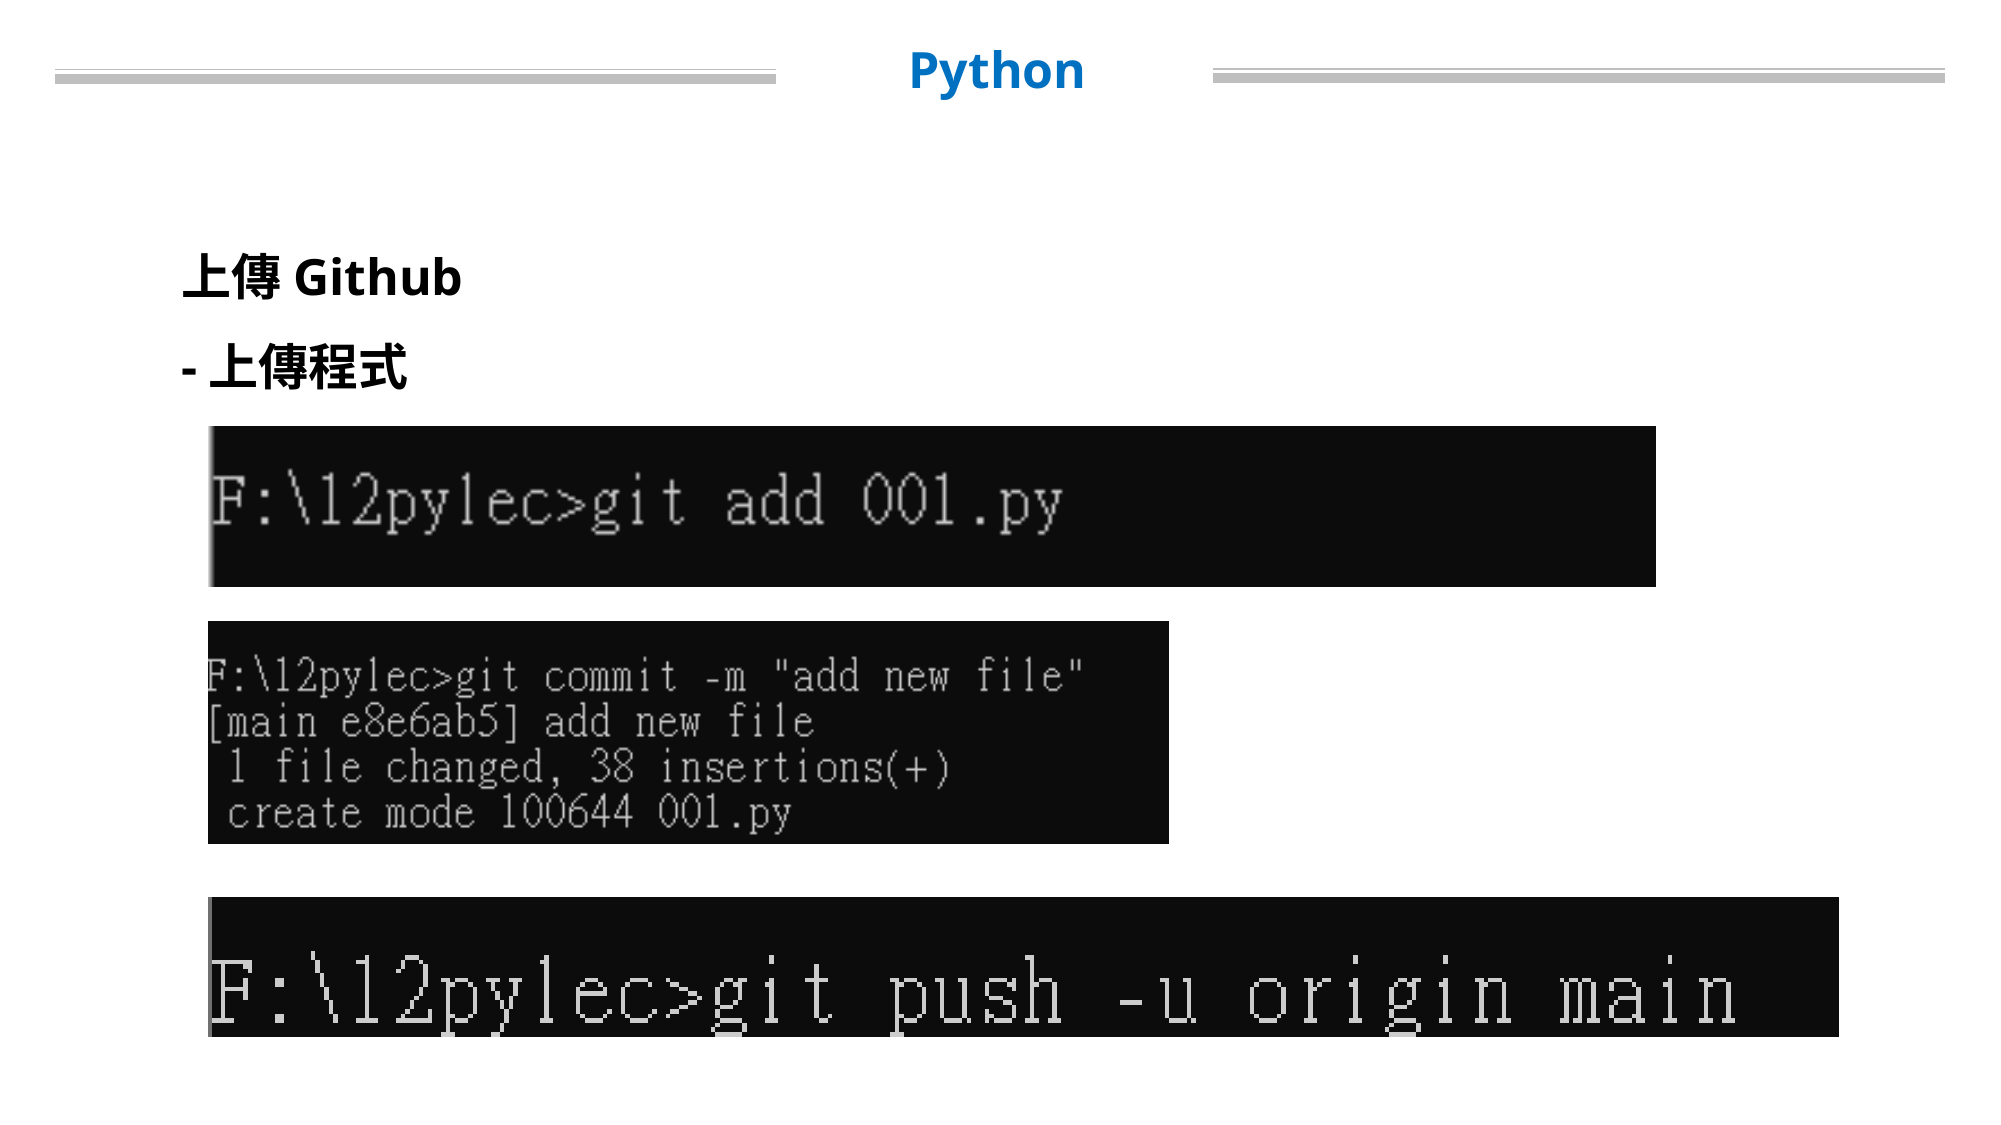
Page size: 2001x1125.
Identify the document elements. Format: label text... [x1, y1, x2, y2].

picture [208, 426, 1656, 587]
picture [208, 897, 1840, 1037]
text_box 上傳Github -上傳程式 [166, 208, 1839, 493]
text_box Python [782, 30, 1213, 106]
picture [208, 621, 1170, 844]
